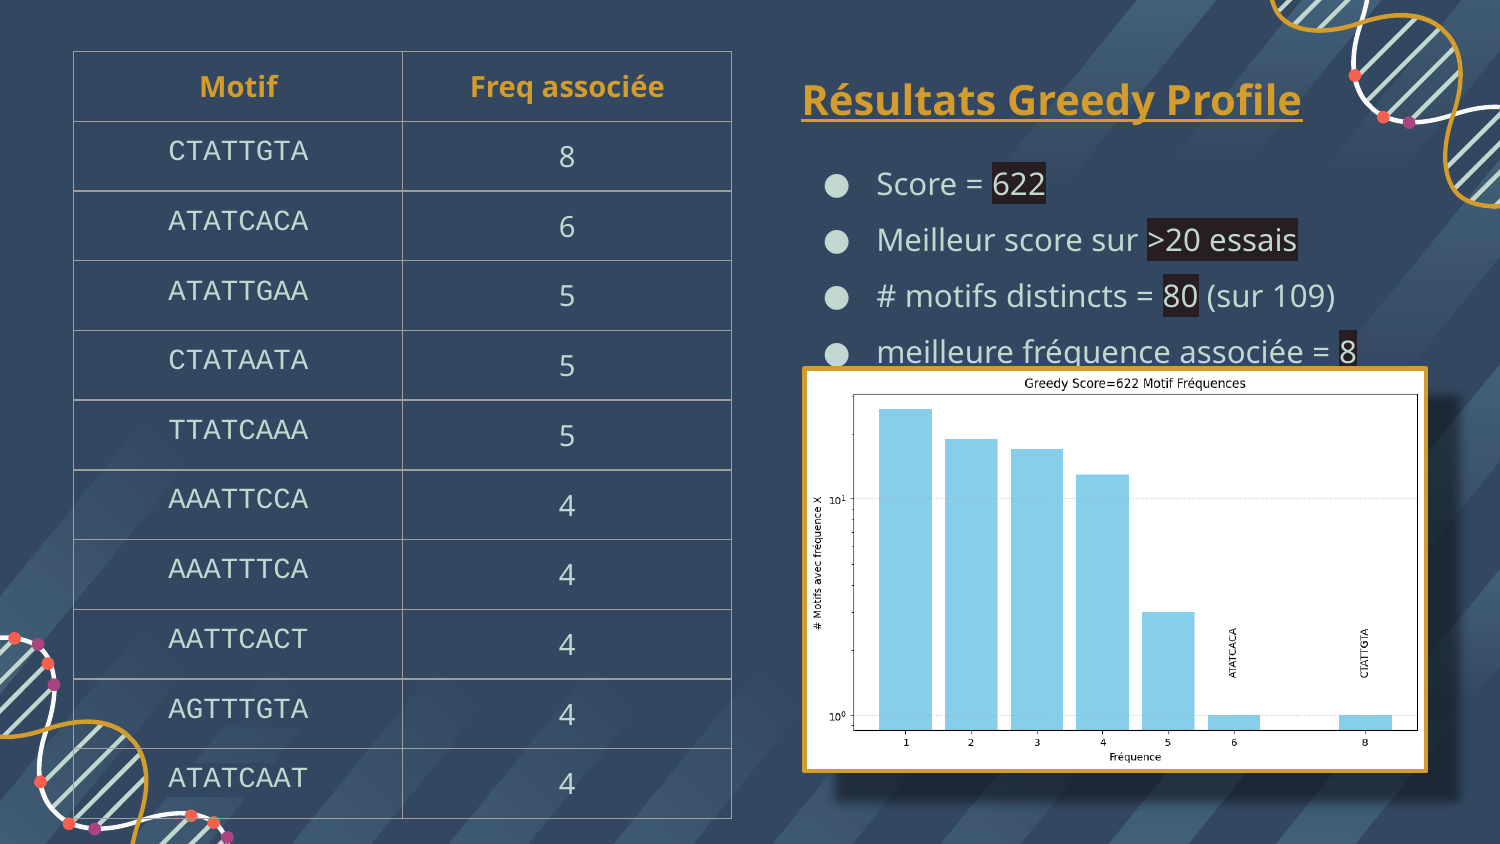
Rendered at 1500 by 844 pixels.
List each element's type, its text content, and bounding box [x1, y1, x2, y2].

text_box Résultats Greedy Profile Score = 622 Meilleur score sur >20 essais # motifs distincts = 80 (sur 109) meilleure fréquence associée = 8 [786, 51, 1445, 396]
table_cell 6 [403, 192, 731, 260]
table_cell CTATTGTA [74, 122, 402, 190]
picture [806, 370, 1425, 770]
table_cell ATATCACA [74, 192, 402, 260]
table_cell 4 [403, 471, 731, 539]
table_cell 8 [403, 122, 731, 190]
table_cell 4 [403, 610, 731, 678]
table_cell AGTTTGTA [74, 680, 402, 748]
table_cell ATATCAAT [74, 749, 402, 818]
table_cell 4 [403, 749, 731, 818]
table_cell CTATAATA [74, 331, 402, 399]
table_cell 4 [403, 540, 731, 609]
table_cell 5 [403, 331, 731, 399]
table_cell 5 [403, 261, 731, 330]
table_cell AAATTCCA [74, 471, 402, 539]
table_cell AAATTTCA [74, 540, 402, 609]
table_cell AATTCACT [74, 610, 402, 678]
table_cell ATATTGAA [74, 261, 402, 330]
table_cell TTATCAAA [74, 401, 402, 469]
table_header Motif [74, 52, 402, 121]
table_cell 5 [403, 401, 731, 469]
table_cell 4 [403, 680, 731, 748]
table_header Freq associée [403, 52, 731, 121]
